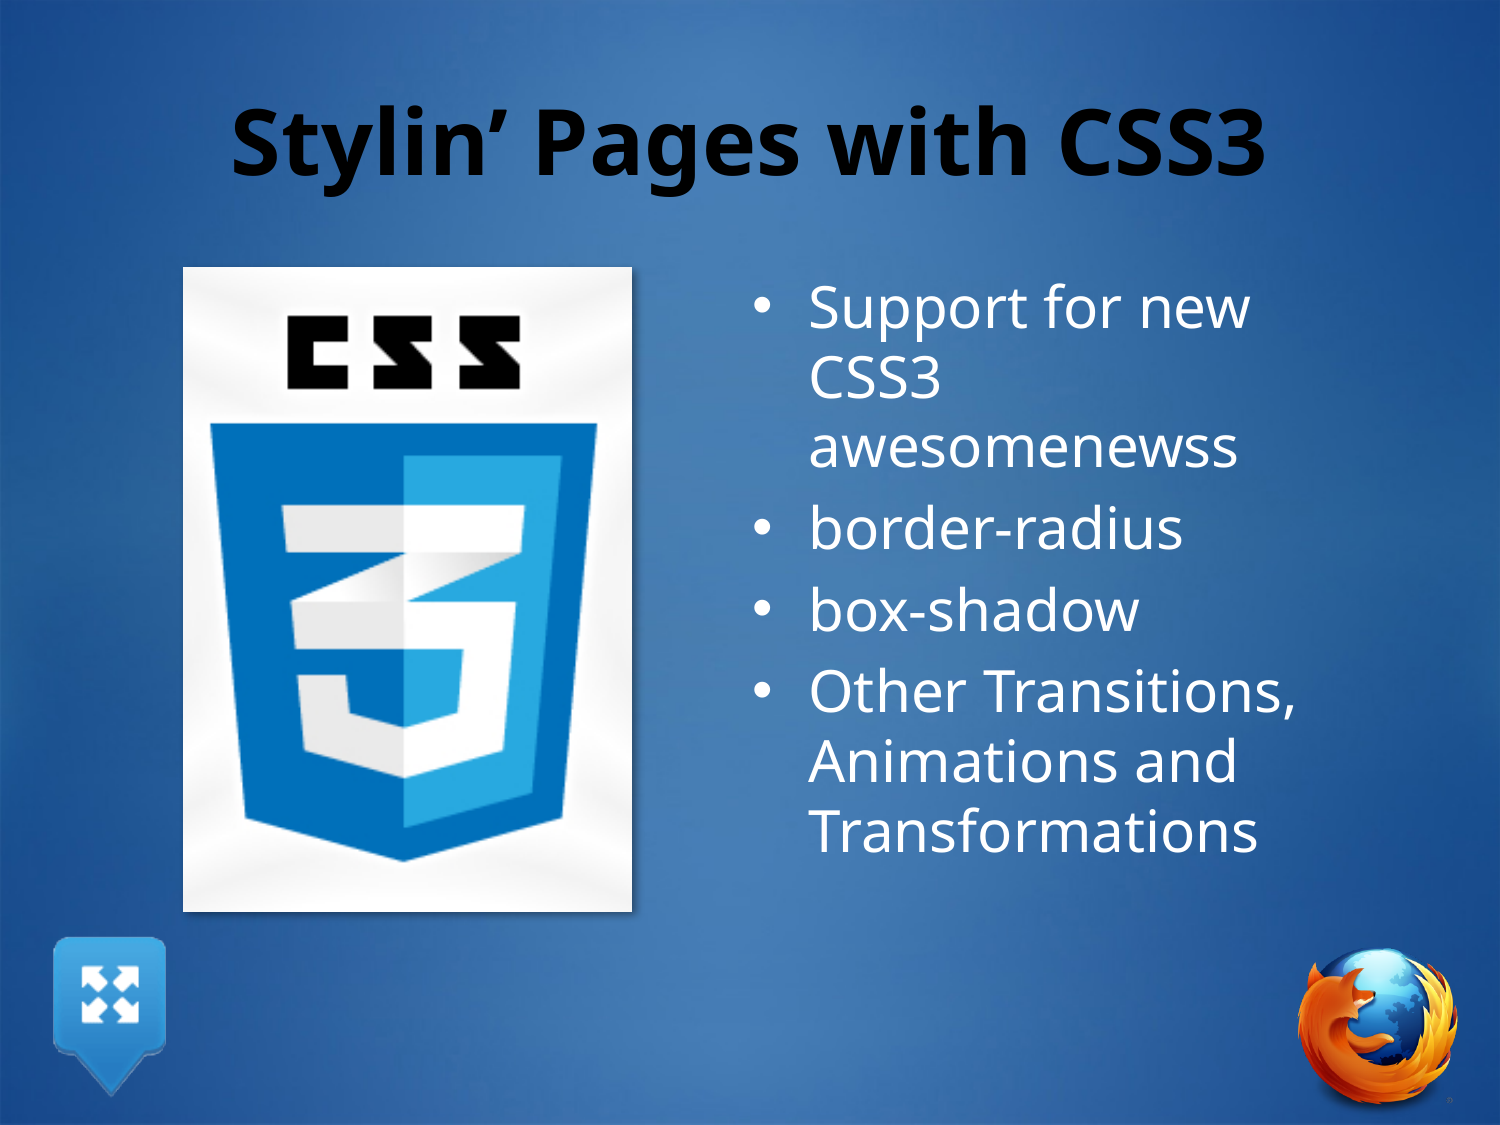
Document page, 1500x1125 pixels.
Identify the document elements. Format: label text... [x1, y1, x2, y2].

picture [0, 0, 1500, 1125]
list Support for new CSS3 awesomenewss border-radius box-shadow Other Transitions, Animations and Transformations [737, 262, 1400, 1005]
title Stylin’ Pages with CSS3 [75, 45, 1425, 233]
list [182, 266, 633, 912]
